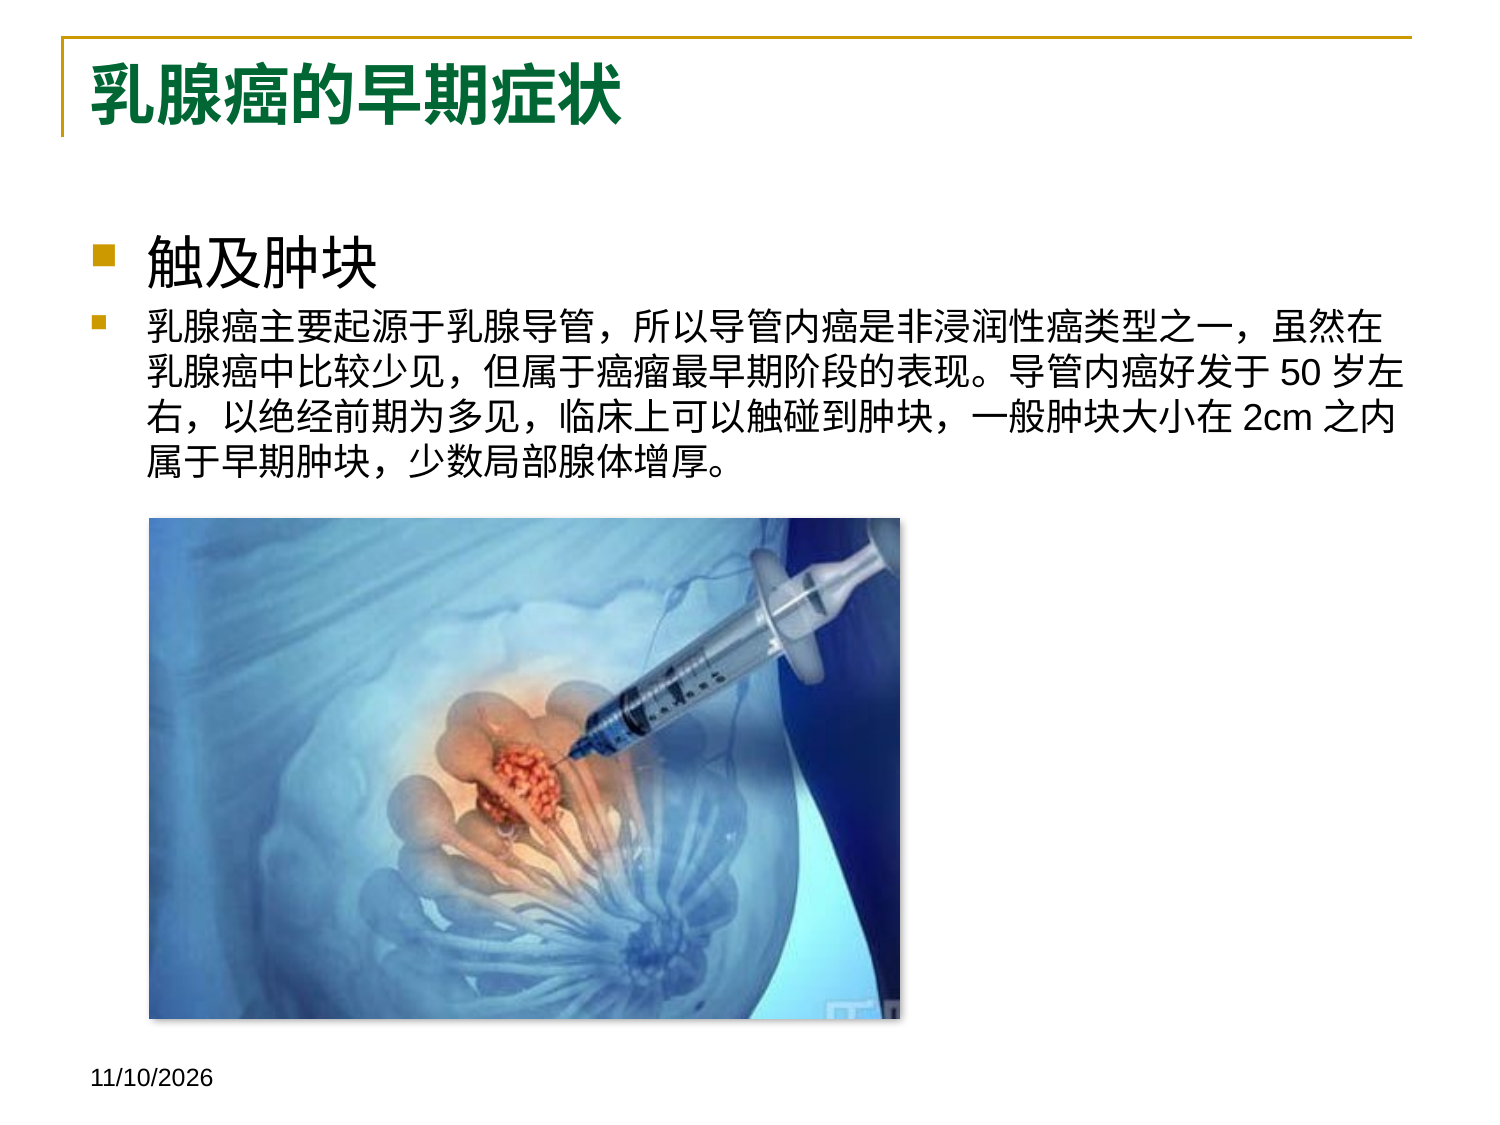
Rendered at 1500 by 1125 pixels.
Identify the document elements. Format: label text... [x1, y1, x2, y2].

title 乳腺癌的早期症状 [74, 45, 1426, 146]
picture [148, 517, 900, 1019]
list 触及肿块 乳腺癌主要起源于乳腺导管，所以导管内癌是非浸润性癌类型之一，虽然在乳腺癌中比较少见，但属于癌瘤最早期阶段的表现。导管内癌好发于50岁左右，以绝经前期为多见，临床上可以触碰到肿块，一般肿块大小在2cm之内属于早期肿块，少数局部腺体增厚。 [74, 146, 1426, 953]
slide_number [74, 1023, 373, 1100]
